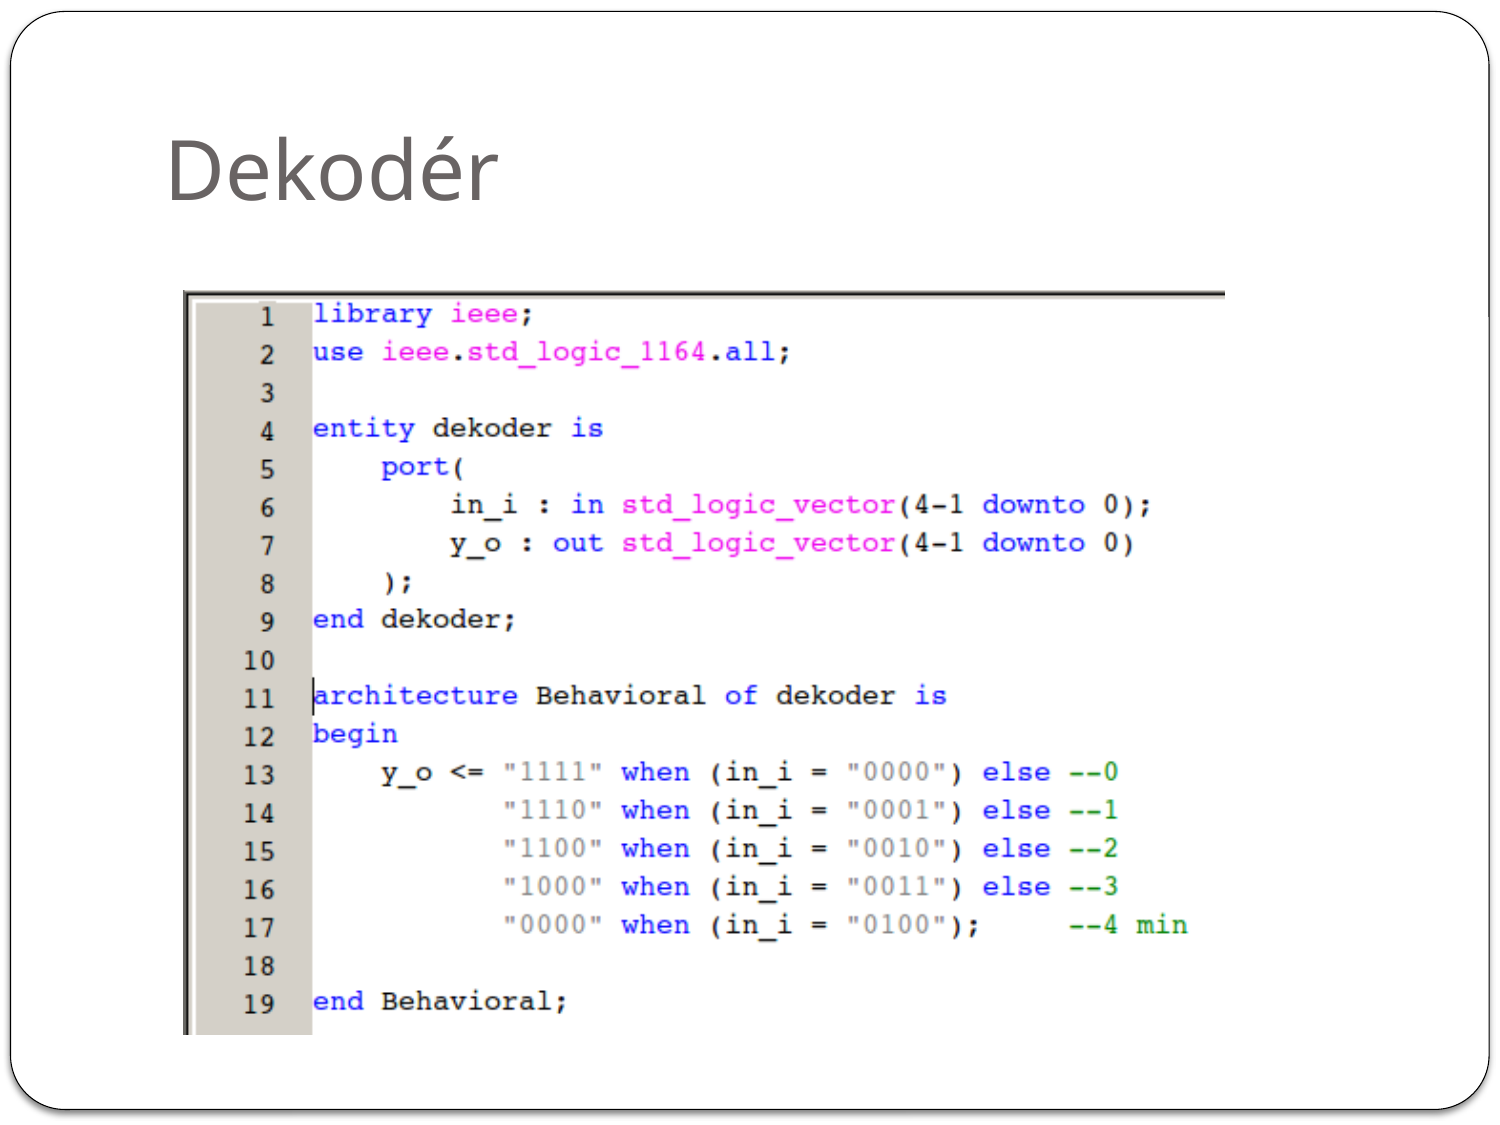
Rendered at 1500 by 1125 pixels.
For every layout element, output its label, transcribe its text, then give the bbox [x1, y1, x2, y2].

title Dekodér [150, 45, 1425, 233]
picture [182, 290, 1225, 1035]
